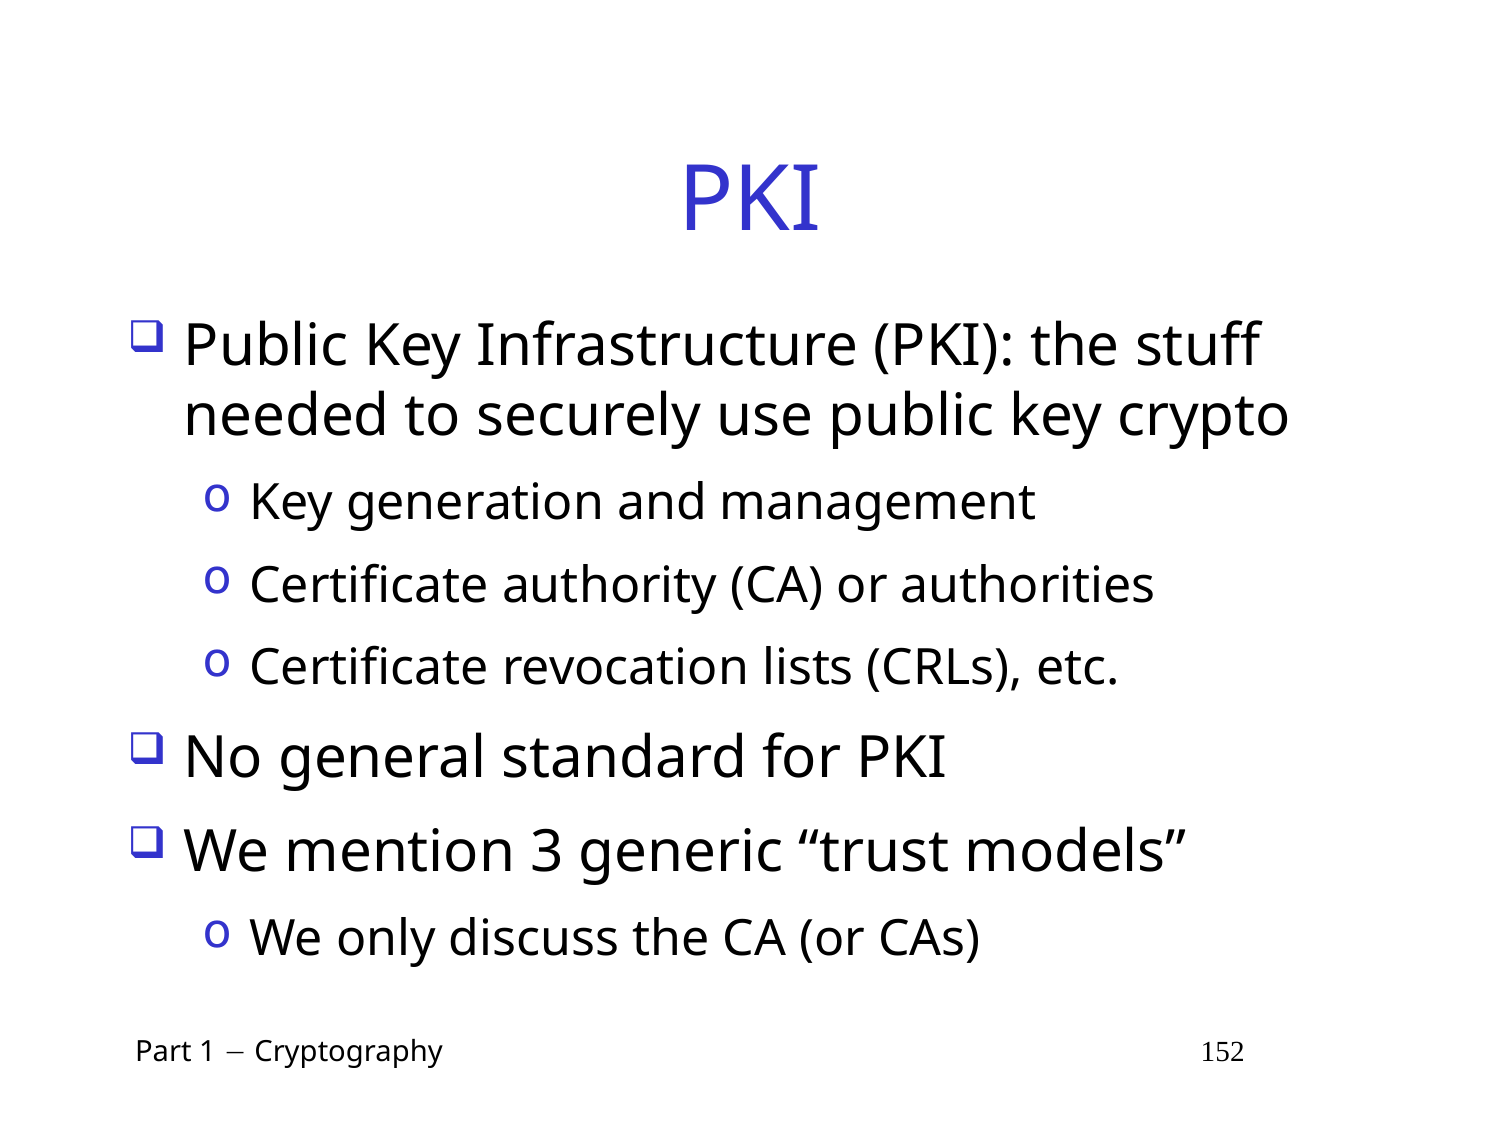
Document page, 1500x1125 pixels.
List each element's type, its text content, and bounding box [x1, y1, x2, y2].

title PKI [112, 99, 1388, 288]
footer Part 1  Cryptography 152 [112, 1024, 1401, 1101]
list Public Key Infrastructure (PKI): the stuff needed to securely use public key crypto Key generation and management Certificate authority (CA) or authorities Certificate revocation lists (CRLs), etc. No general standard for PKI We mention 3 generic “trust models” We only discuss the CA (or CAs) [112, 299, 1388, 976]
